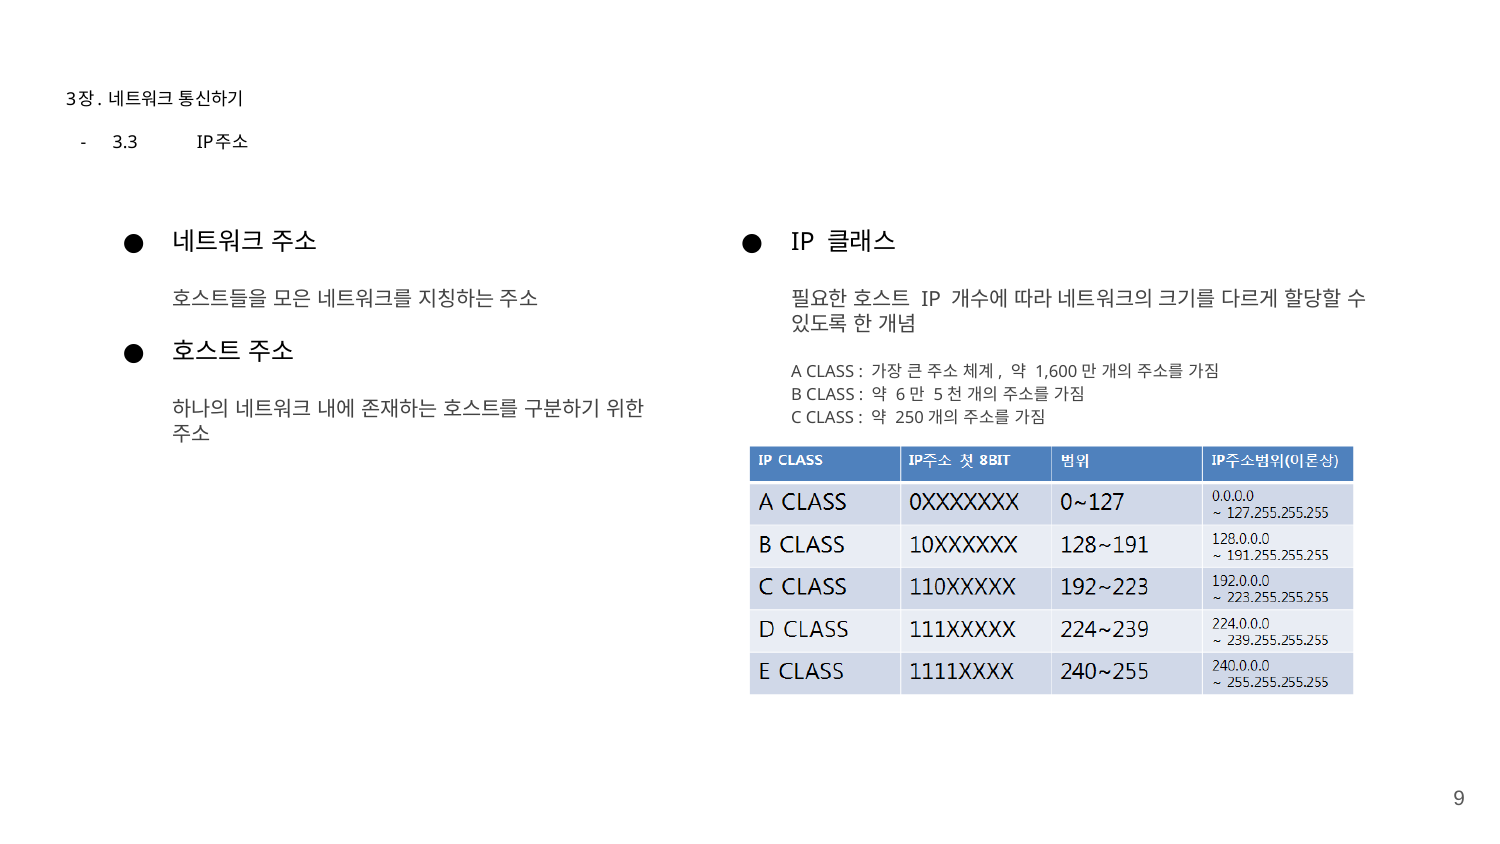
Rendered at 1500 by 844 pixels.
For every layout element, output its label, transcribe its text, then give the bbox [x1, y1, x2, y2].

title 3장. 네트워크 통신하기 3.3 IP주소 [51, 72, 1449, 167]
slide_number ‹#› [1389, 764, 1480, 830]
picture [739, 435, 1364, 705]
text_box IP 클래스 필요한 호스트 IP 개수에 따라 네트워크의 크기를 다르게 할당할 수 있도록 한 개념 A CLASS : 가장 큰 주소 체계, 약 1,600만 개의 주소를 가짐 B CLASS : 약 6만 5천 개의 주소를 가짐 C CLASS : 약 250개의 주소를 가짐 [700, 210, 1383, 442]
text_box 네트워크 주소 호스트들을 모은 네트워크를 지칭하는 주소 호스트 주소 하나의 네트워크 내에 존재하는 호스트를 구분하기 위한 주소 [82, 210, 684, 461]
